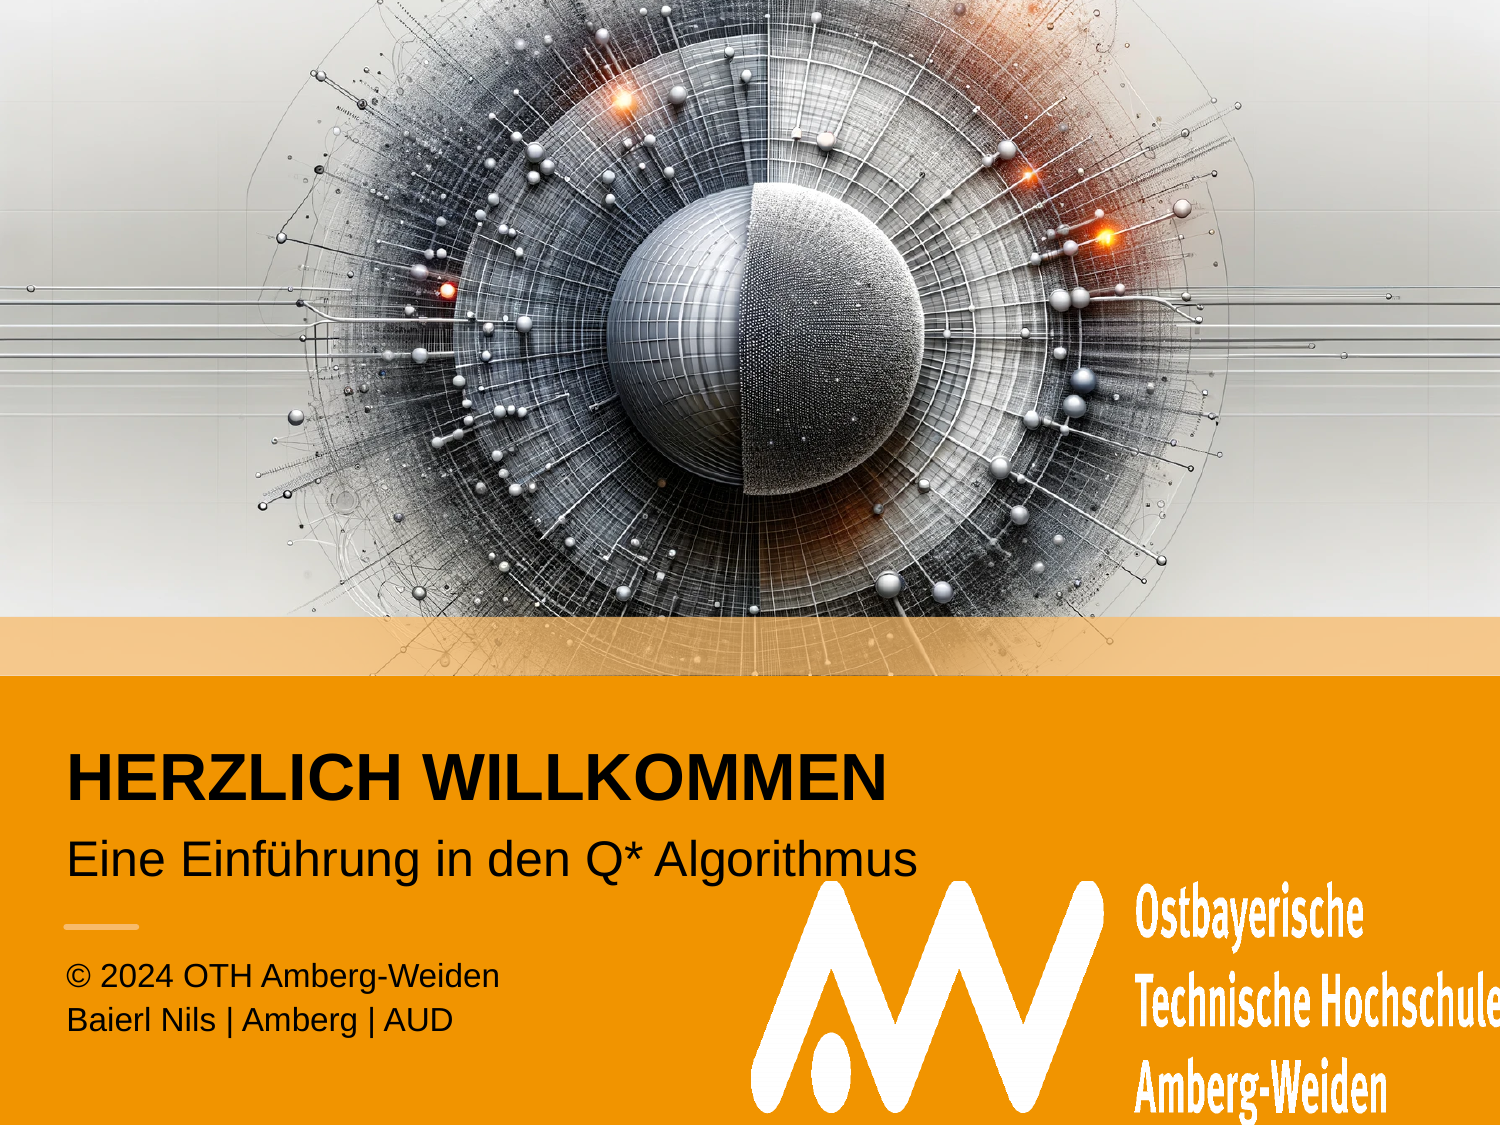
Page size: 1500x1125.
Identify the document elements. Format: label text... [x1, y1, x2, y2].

list Baierl Nils | Amberg | AUD [66, 1002, 1434, 1038]
picture [750, 881, 1500, 1125]
picture [0, 0, 1500, 676]
title HERZLICH WILLKOMMEN [66, 742, 1434, 832]
list Eine Einführung in den Q* Algorithmus [66, 833, 1434, 893]
list © 2024 OTH Amberg-Weiden [66, 958, 1434, 995]
